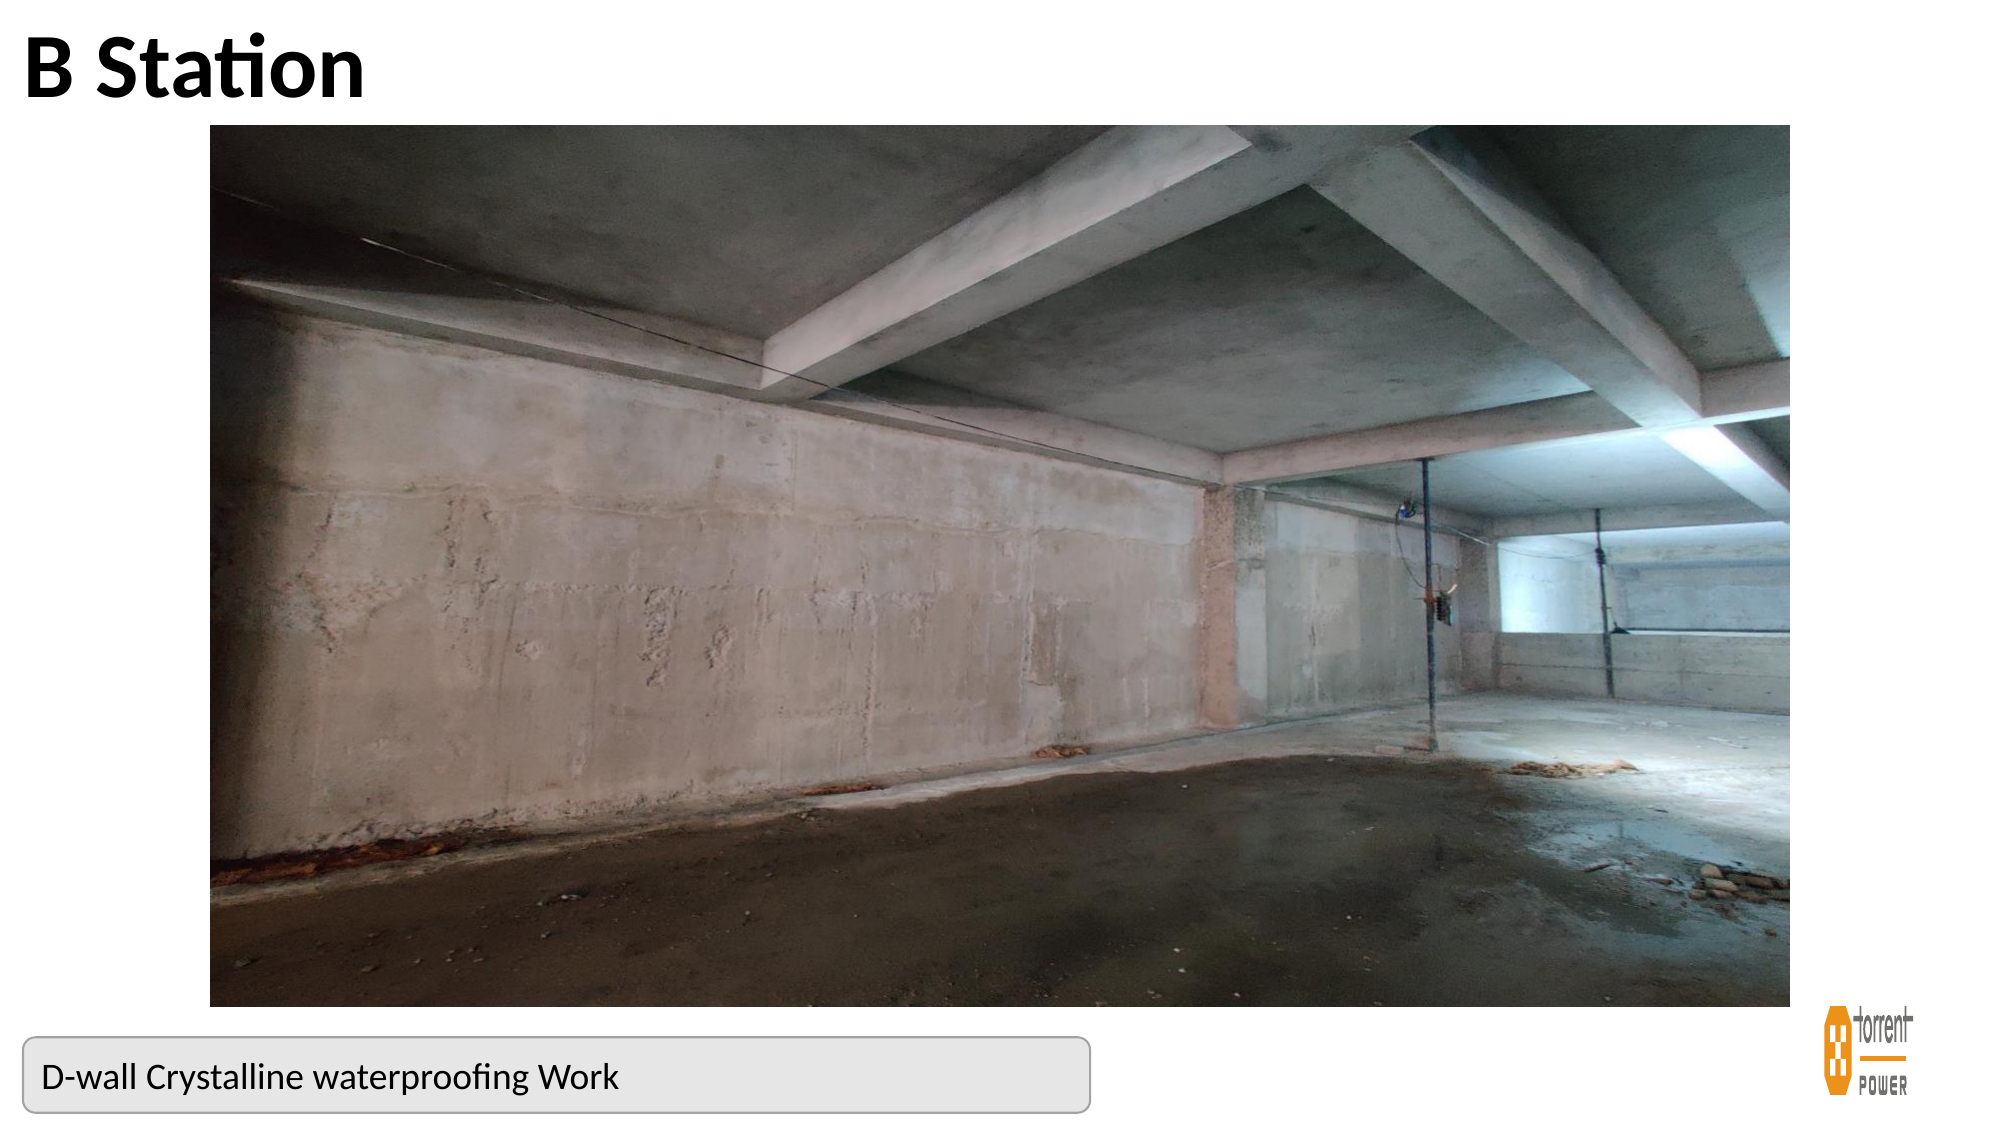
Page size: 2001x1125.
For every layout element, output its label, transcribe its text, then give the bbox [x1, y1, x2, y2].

text_box B Station [8, 0, 1928, 124]
picture [210, 125, 1790, 1007]
text_box D-wall Crystalline waterproofing Work [21, 1036, 1092, 1114]
